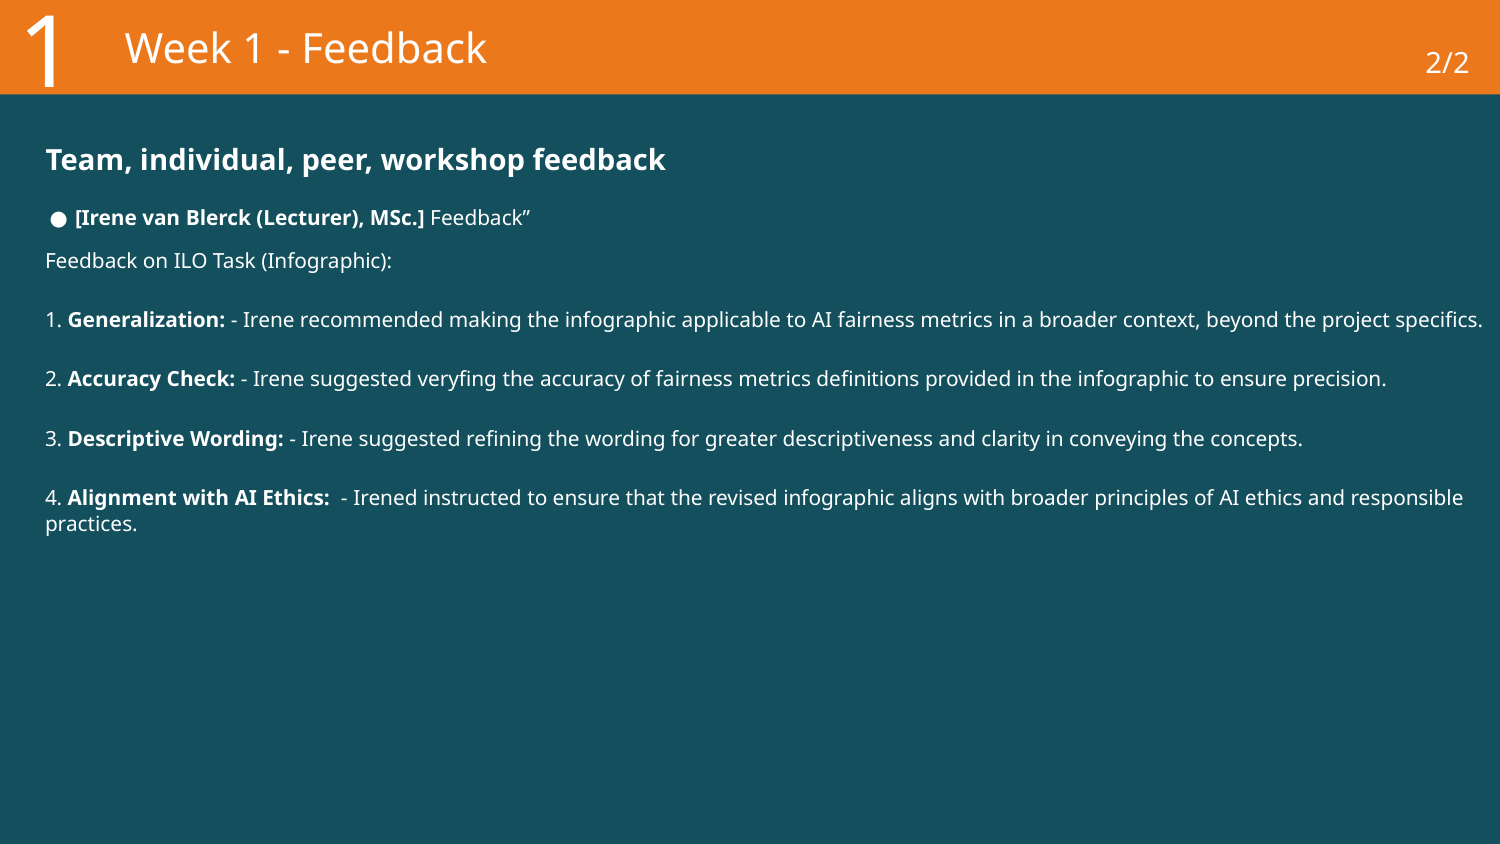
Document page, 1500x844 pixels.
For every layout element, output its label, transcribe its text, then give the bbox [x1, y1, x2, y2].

subtitle Team, individual, peer, workshop feedback [30, 124, 735, 189]
list [Irene van Blerck (Lecturer), MSc.] Feedback” Feedback on ILO Task (Infographic): 1. Generalization: - Irene recommended making the infographic applicable to AI fairness metrics in a broader context, beyond the project specifics. 2. Accuracy Check: - Irene suggested veryfing the accuracy of fairness metrics definitions provided in the infographic to ensure precision. 3. Descriptive Wording: - Irene suggested refining the wording for greater descriptiveness and clarity in conveying the concepts. 4. Alignment with AI Ethics: - Irened instructed to ensure that the revised infographic aligns with broader principles of AI ethics and responsible practices. [30, 189, 1500, 815]
title 1 [0, 0, 95, 94]
title Week 1 - Feedback [109, 0, 1010, 94]
title 2/2 [1159, 0, 1485, 95]
